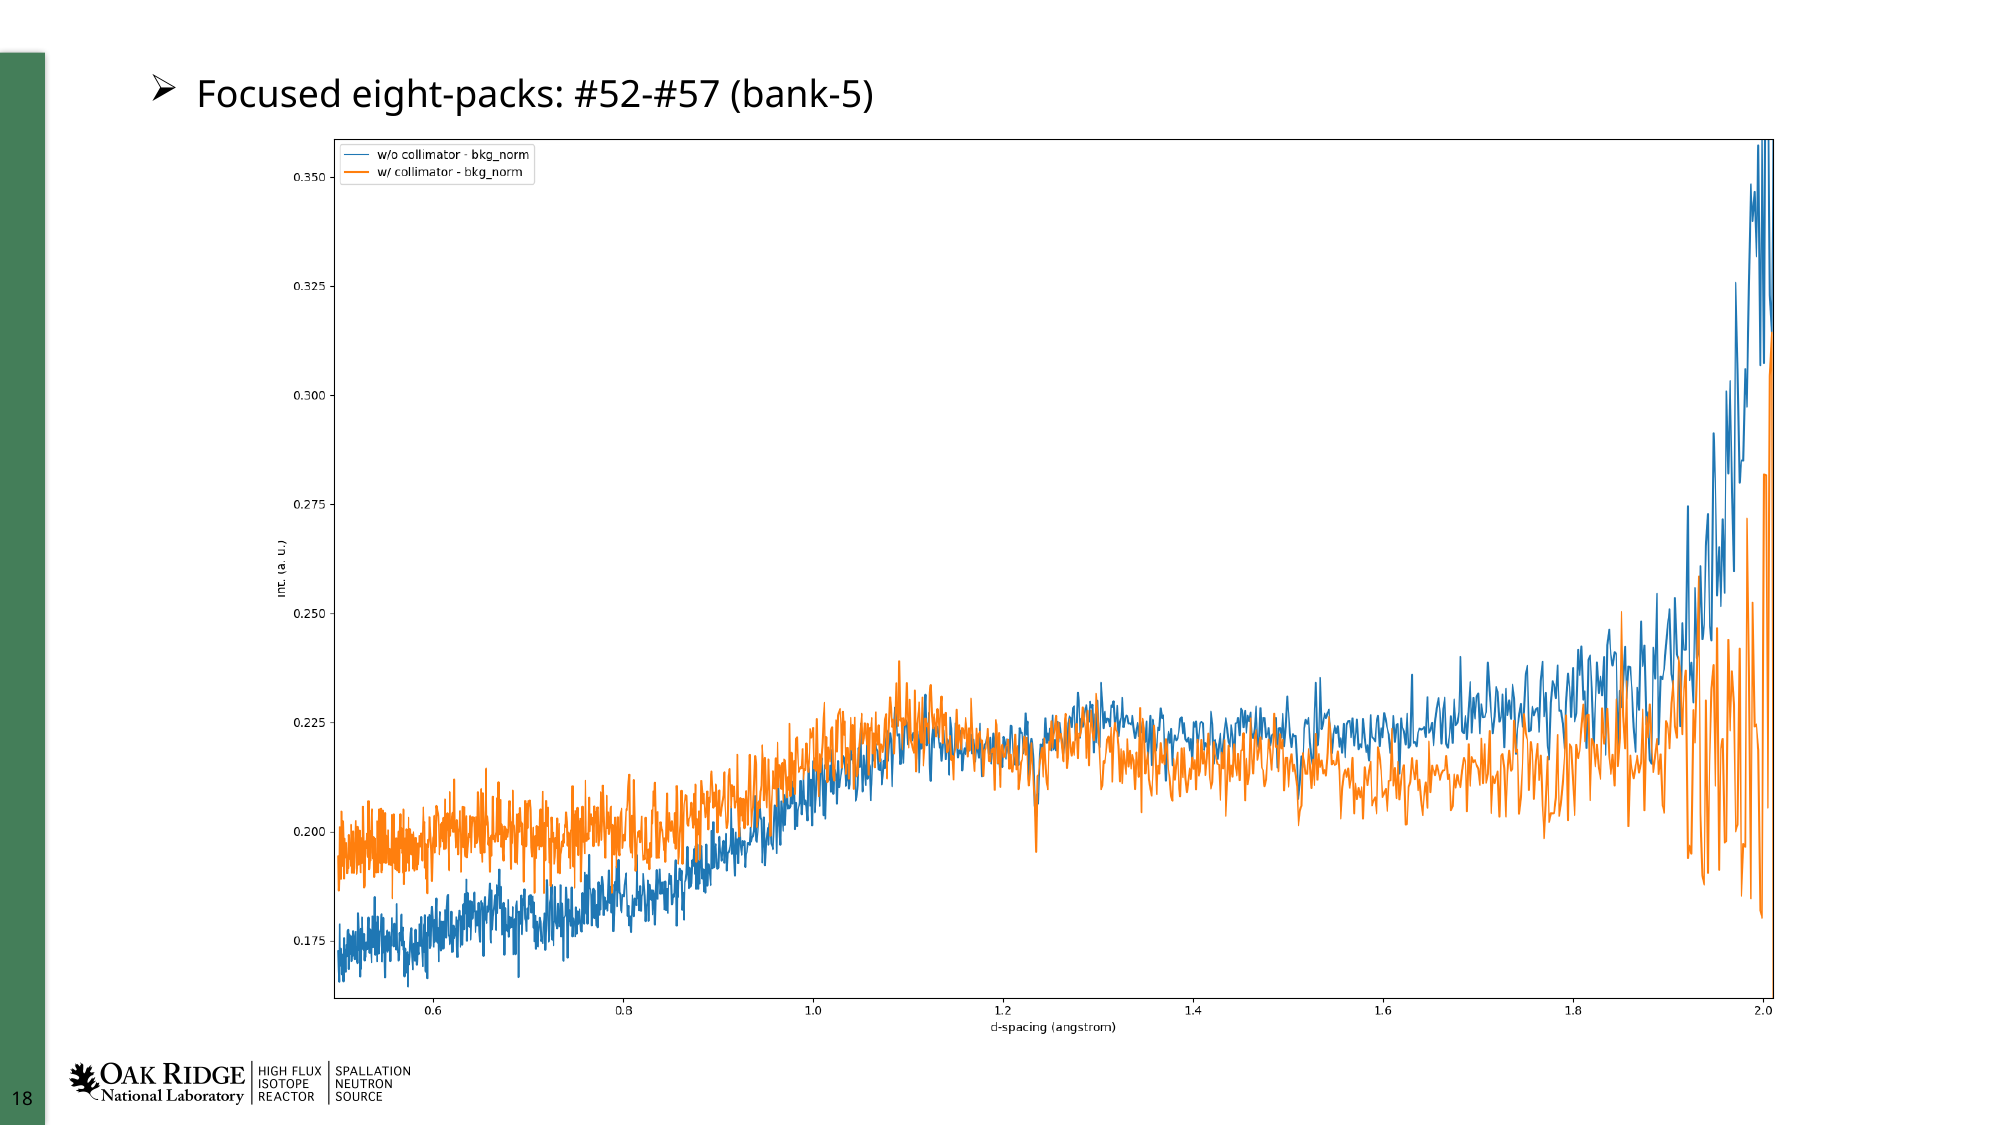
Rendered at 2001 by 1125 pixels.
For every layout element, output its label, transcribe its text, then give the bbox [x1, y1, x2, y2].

text_box Focused eight-packs: #52-#57 (bank-5) [134, 67, 1915, 123]
picture [278, 123, 1788, 1046]
picture [66, 1058, 413, 1108]
